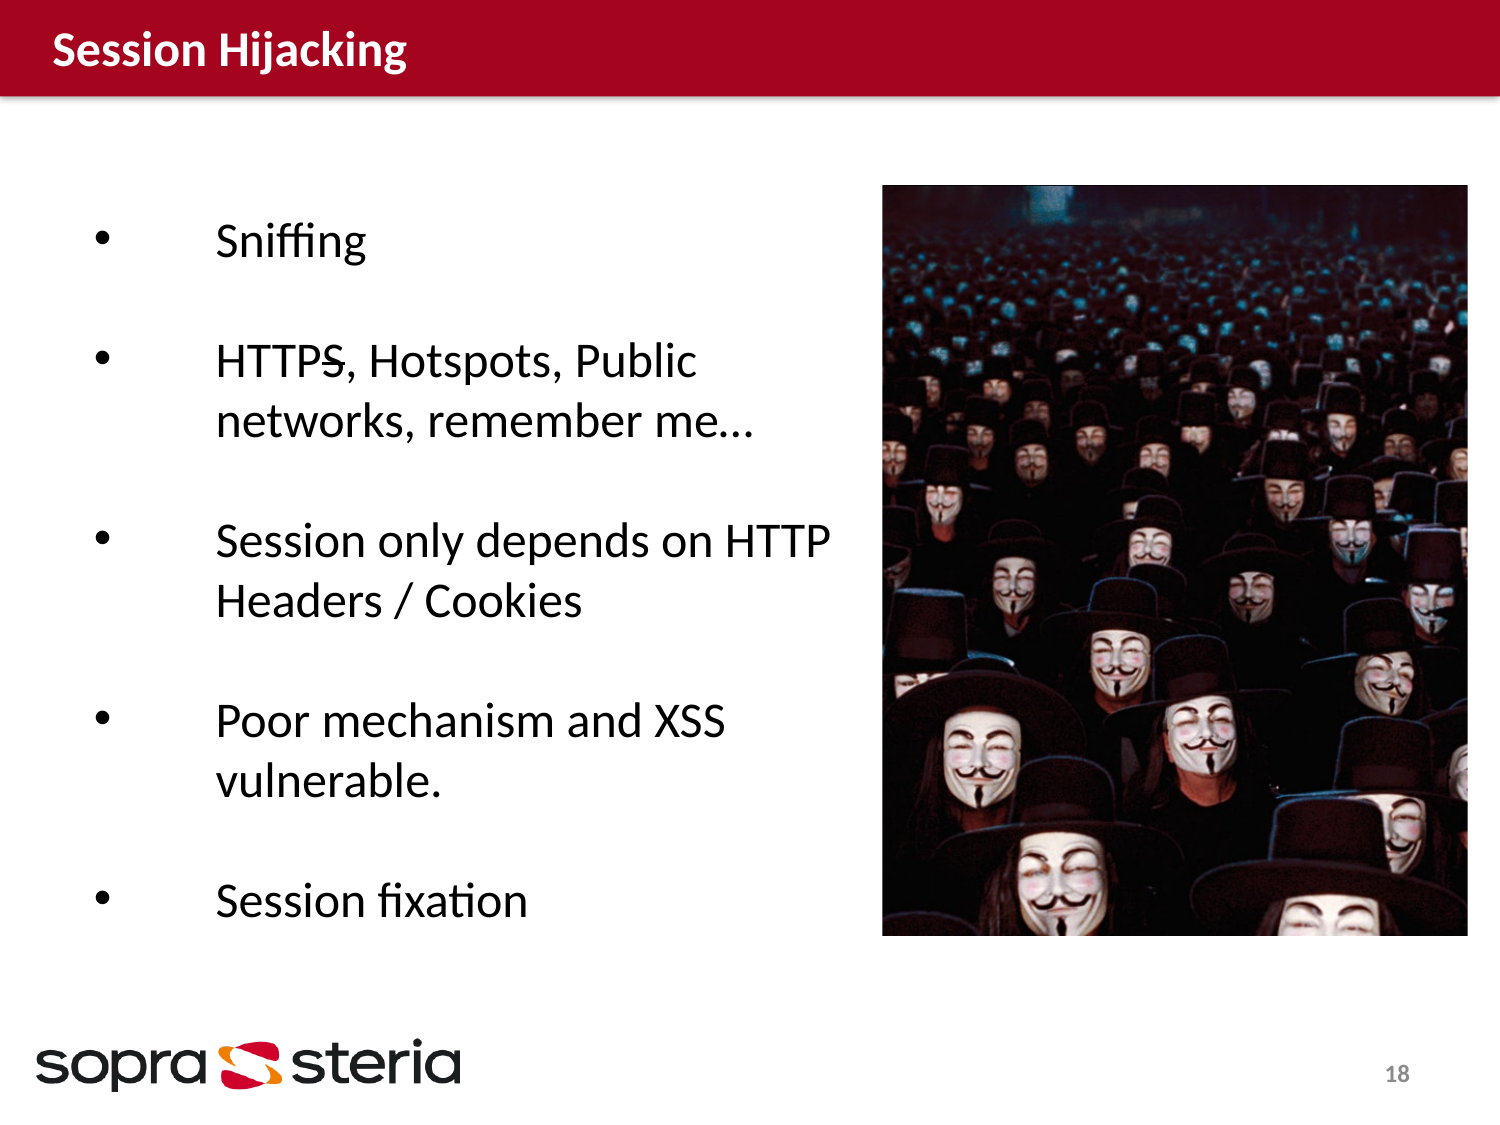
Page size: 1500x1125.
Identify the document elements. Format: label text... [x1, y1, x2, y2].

text_box Sniffing HTTPS, Hotspots, Public networks, remember me… Session only depends on HTTP Headers / Cookies Poor mechanism and XSS vulnerable. Session fixation [78, 96, 922, 1039]
picture [35, 1037, 460, 1093]
text_box [0, 0, 1500, 97]
slide_number 18 [1074, 1042, 1425, 1103]
text_box Session Hijacking [37, 9, 423, 85]
picture [882, 185, 1468, 937]
